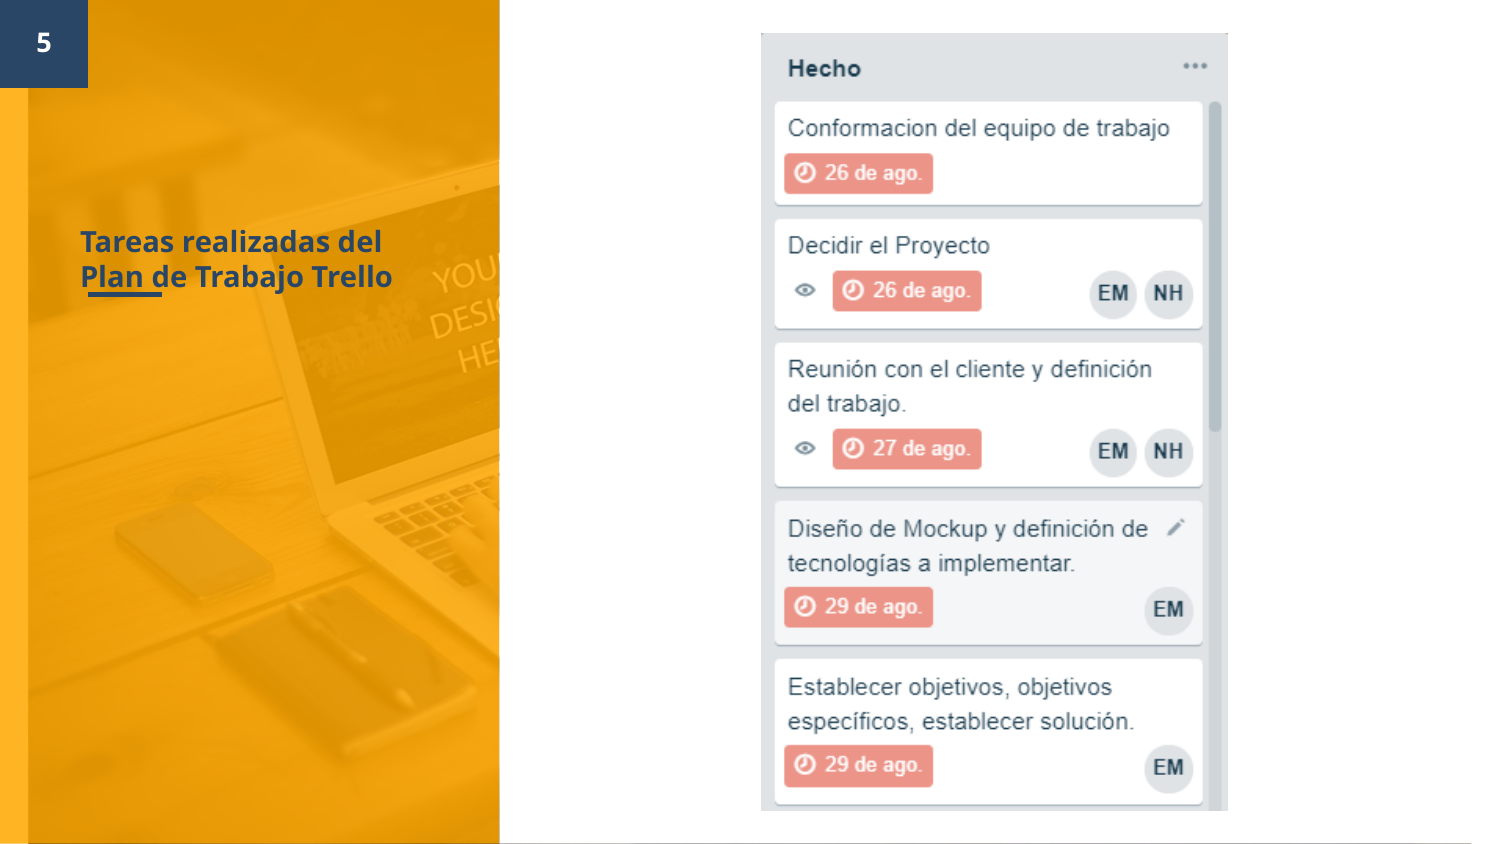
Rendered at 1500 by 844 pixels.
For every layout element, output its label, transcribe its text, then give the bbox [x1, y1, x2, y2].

slide_number 5 [0, 0, 89, 88]
picture [761, 33, 1228, 811]
title Tareas realizadas del Plan de Trabajo Trello [64, 197, 418, 309]
